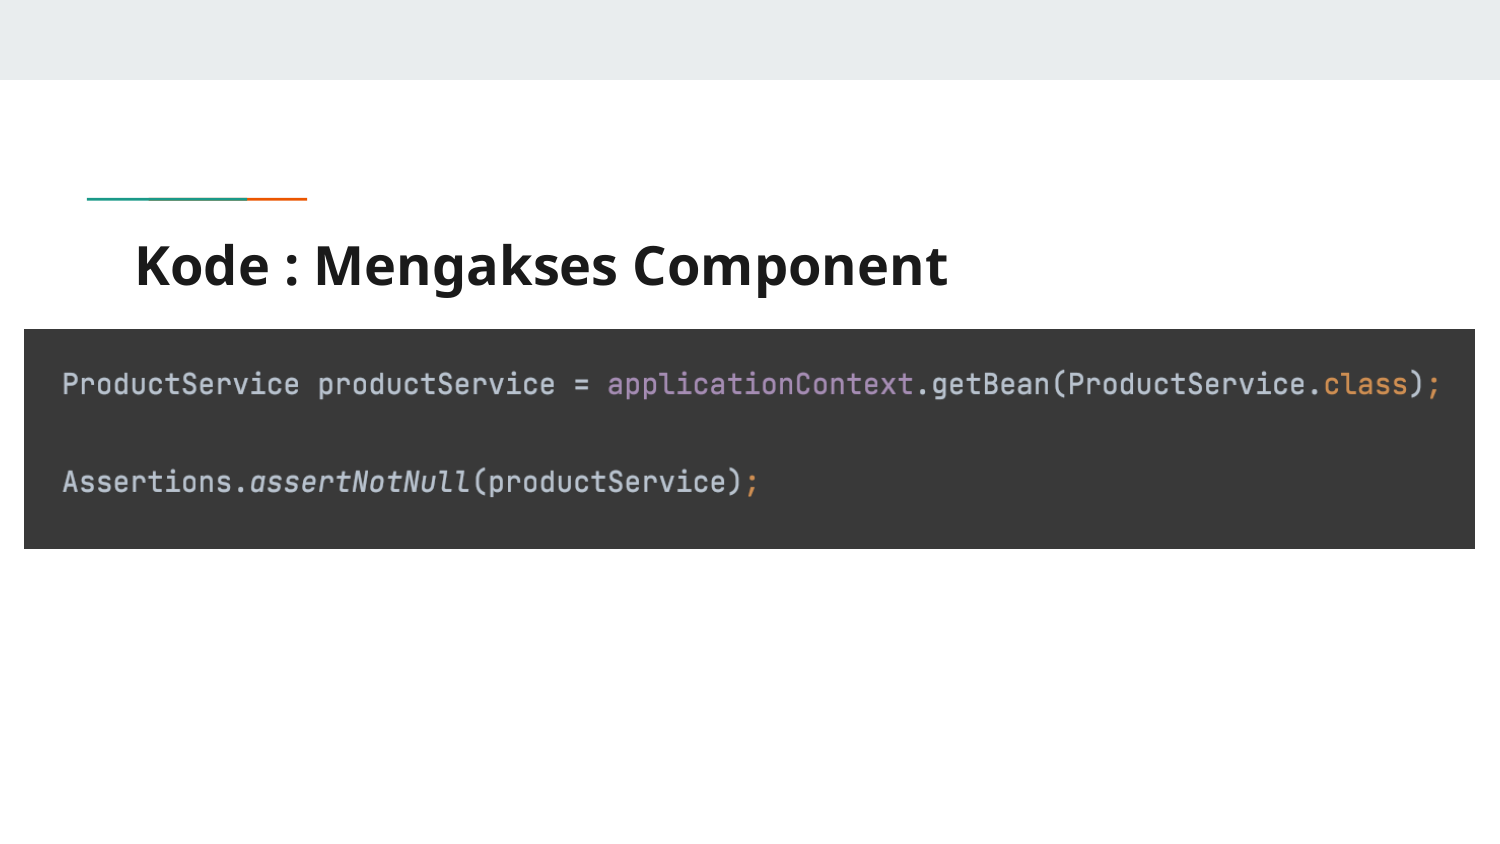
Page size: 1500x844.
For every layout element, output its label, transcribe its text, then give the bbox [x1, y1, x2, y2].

title Kode : Mengakses Component [119, 216, 1381, 305]
picture [24, 328, 1476, 549]
